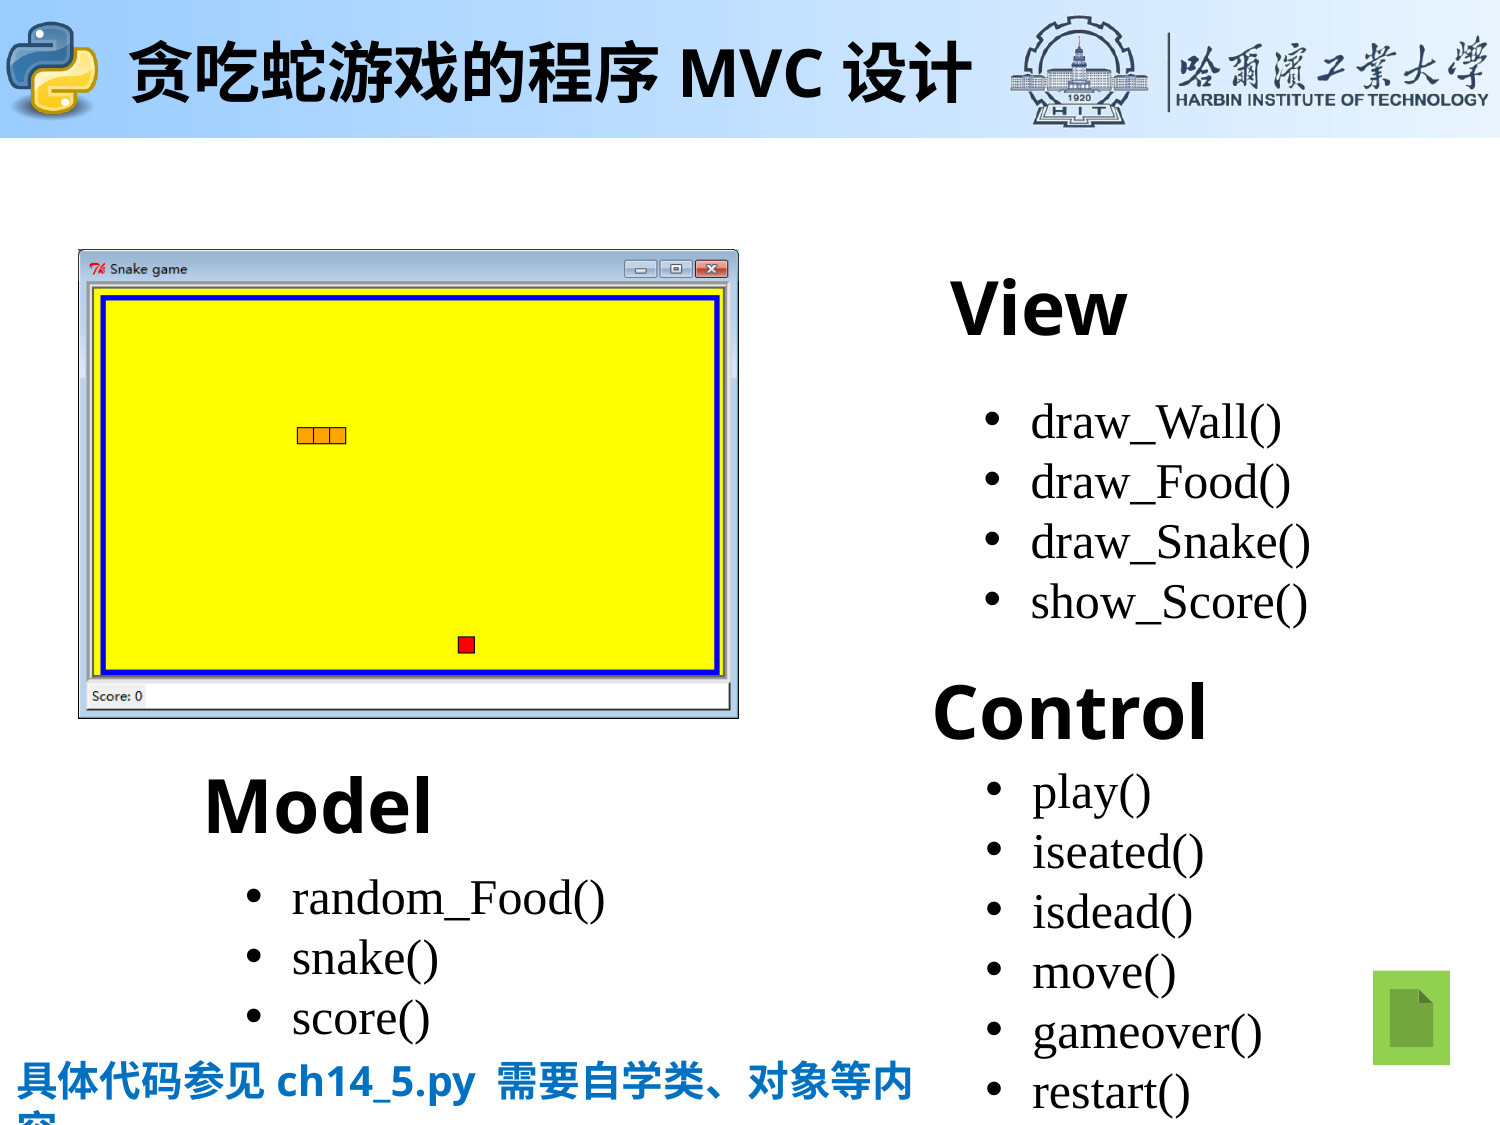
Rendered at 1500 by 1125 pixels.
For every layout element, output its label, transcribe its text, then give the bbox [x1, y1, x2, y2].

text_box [816, 656, 1397, 1125]
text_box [64, 750, 656, 1055]
picture [77, 248, 739, 719]
picture [0, 19, 104, 123]
text_box [1407, 970, 1450, 1066]
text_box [784, 252, 1395, 639]
picture [1000, 4, 1500, 138]
text_box 具体代码参见ch14_5.py 需要自学类、对象等内容 [1, 1047, 808, 1125]
title 贪吃蛇游戏的程序MVC设计 [112, 20, 1334, 121]
